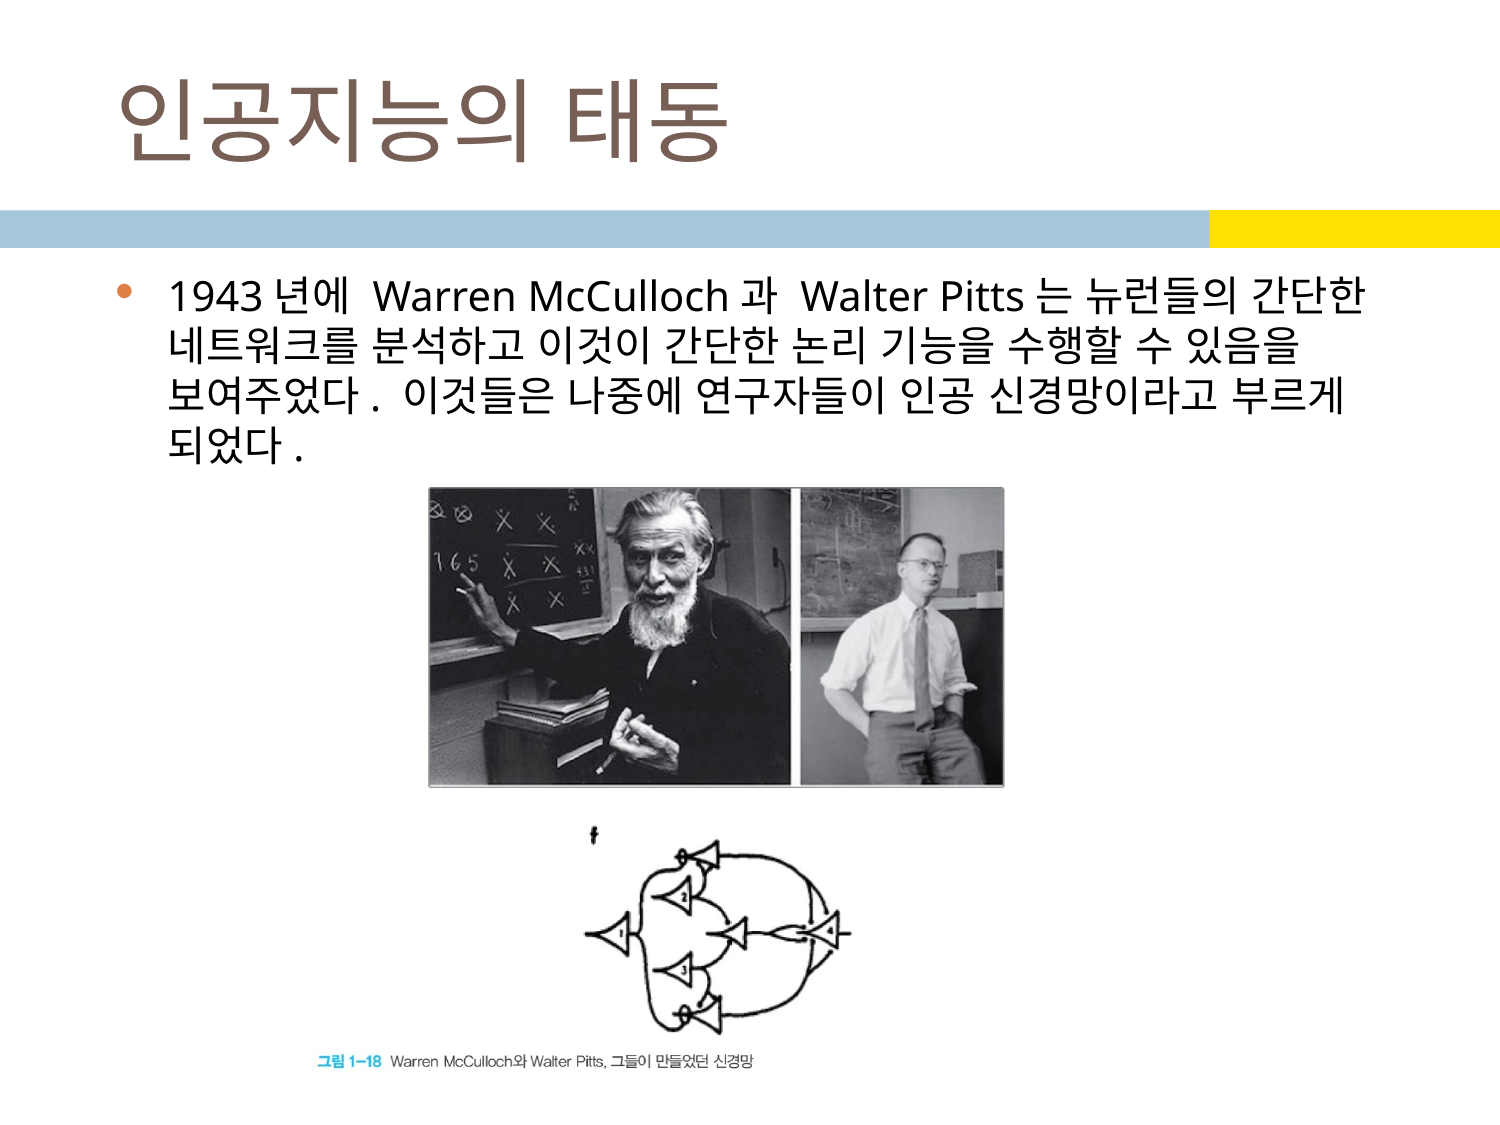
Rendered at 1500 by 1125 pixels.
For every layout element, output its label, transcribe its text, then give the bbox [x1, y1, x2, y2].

title 인공지능의 태동 [100, 37, 1438, 200]
picture [313, 483, 1006, 1071]
list 1943년에 Warren McCulloch과 Walter Pitts는 뉴런들의 간단한 네트워크를 분석하고 이것이 간단한 논리 기능을 수행할 수 있음을 보여주었다. 이것들은 나중에 연구자들이 인공 신경망이라고 부르게 되었다. [100, 262, 1438, 1000]
